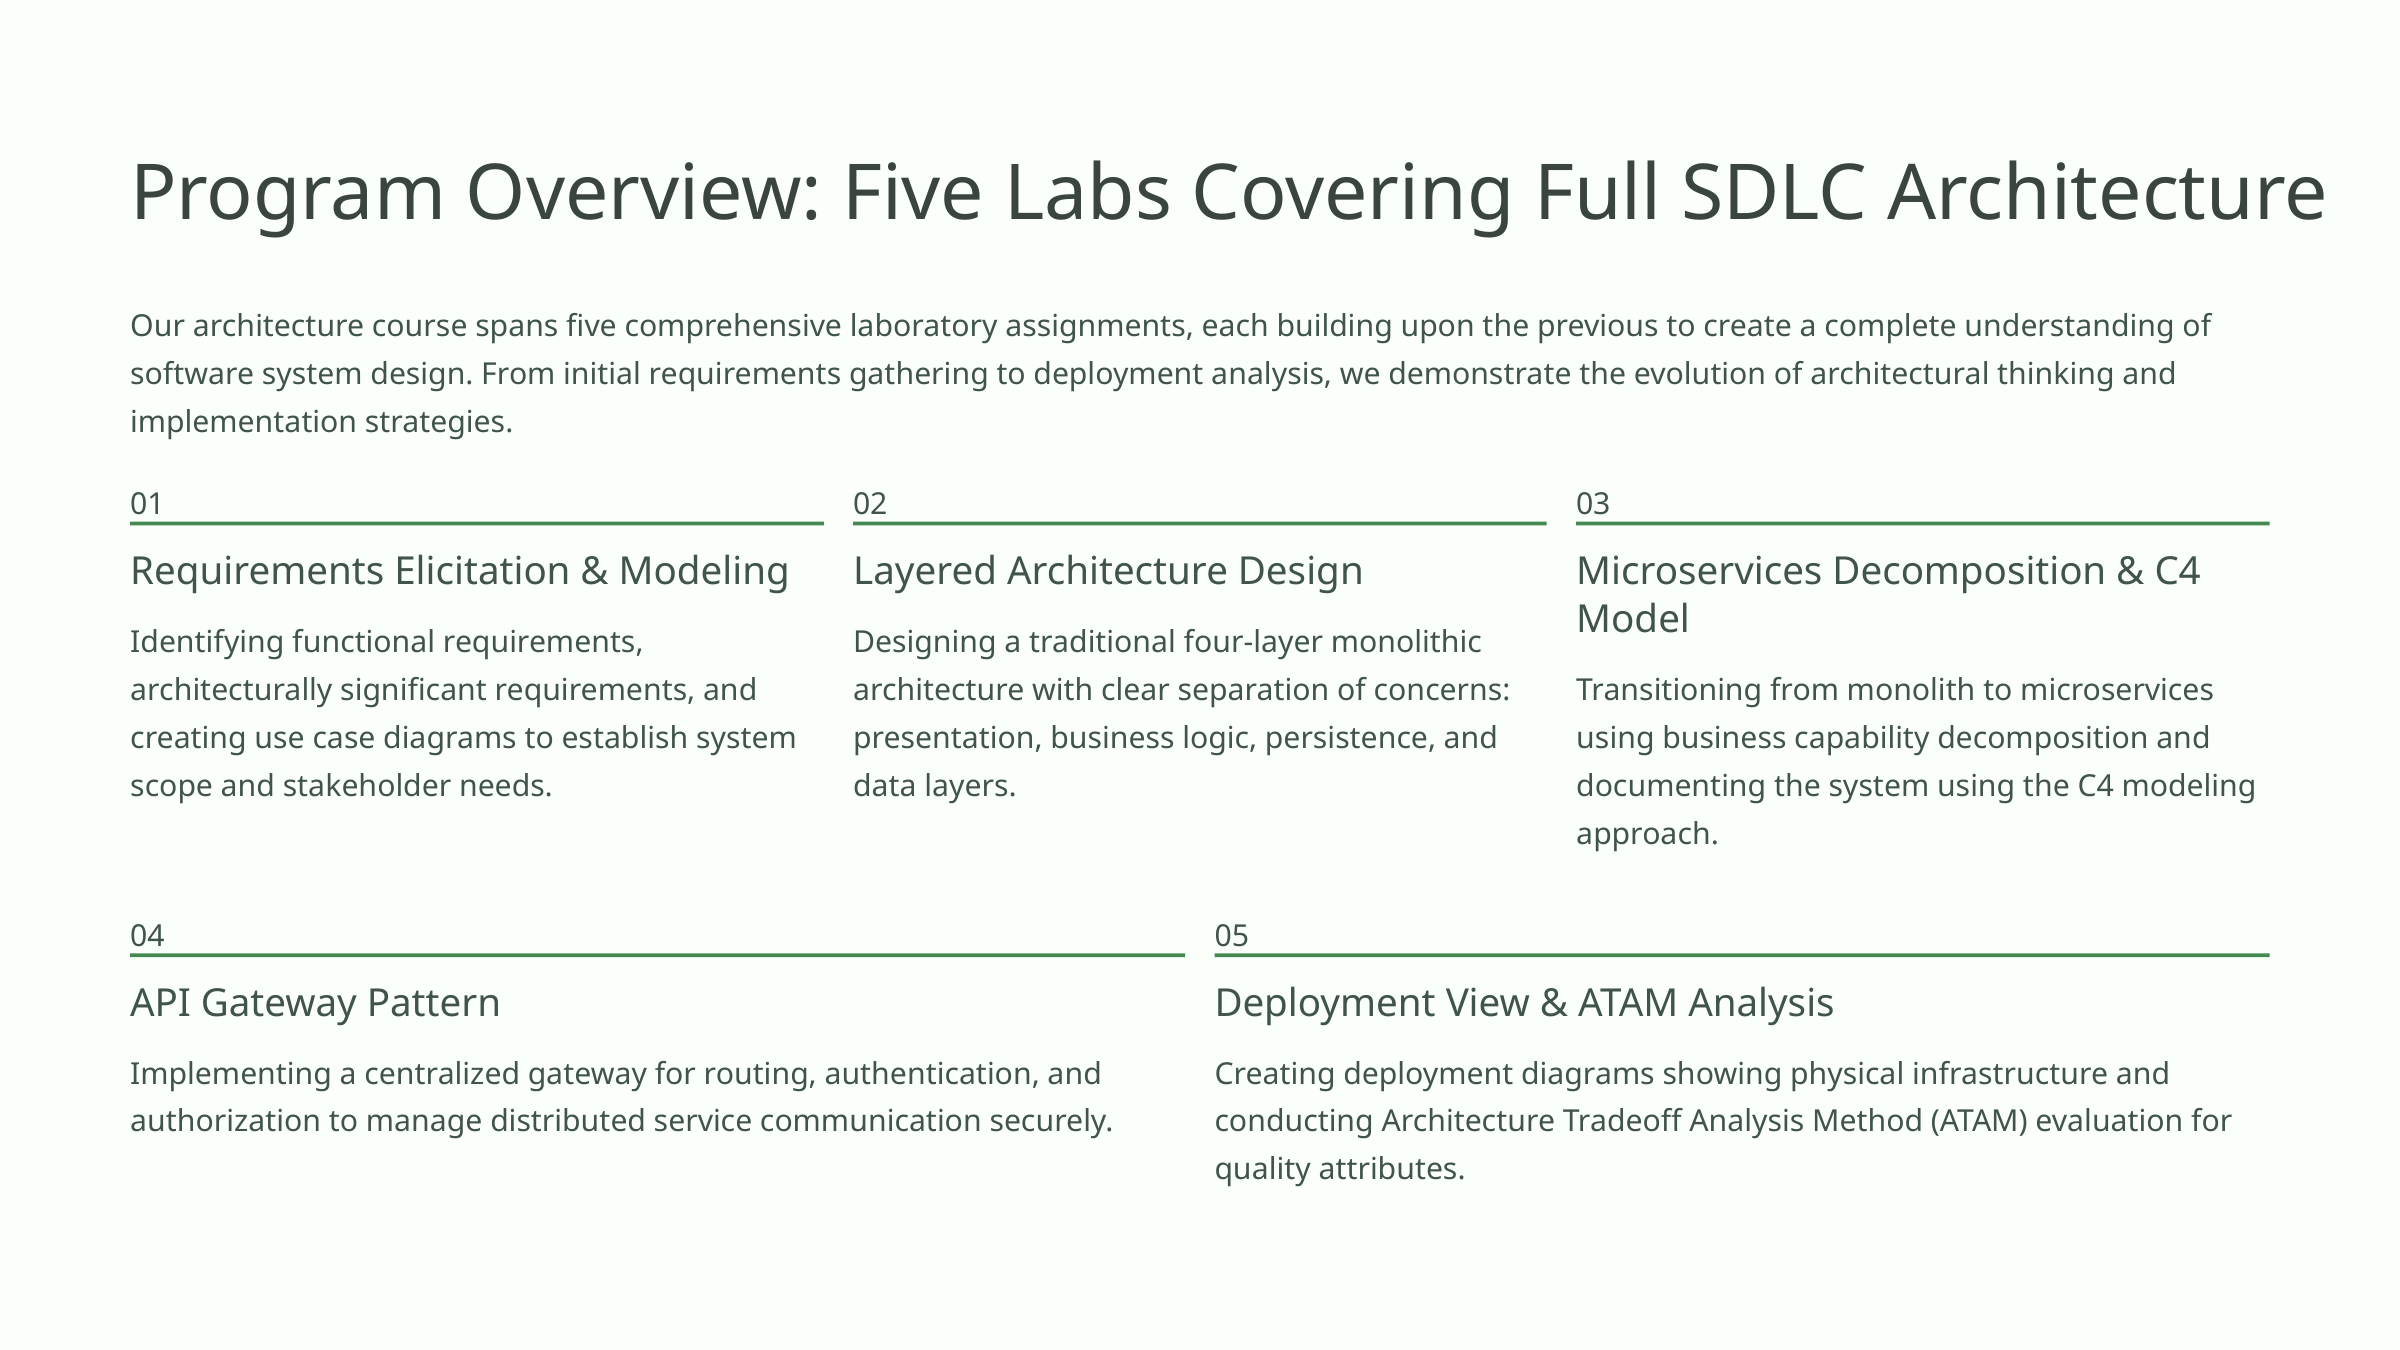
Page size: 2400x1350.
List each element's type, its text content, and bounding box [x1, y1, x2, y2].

text_box API Gateway Pattern [130, 976, 517, 1025]
text_box [1214, 953, 2270, 958]
text_box 05 [1214, 904, 1246, 944]
text_box Transitioning from monolith to microservices using business capability decomposition and documenting the system using the C4 modeling approach. [1576, 658, 2270, 852]
text_box 04 [130, 904, 162, 944]
text_box Our architecture course spans five comprehensive laboratory assignments, each building upon the previous to create a complete understanding of software system design. From initial requirements gathering to deployment analysis, we demonstrate the evolution of architectural thinking and implementation strategies. [130, 295, 2270, 440]
text_box Creating deployment diagrams showing physical infrastructure and conducting Architecture Tradeoff Analysis Method (ATAM) evaluation for quality attributes. [1214, 1042, 2270, 1187]
text_box [853, 521, 1547, 526]
text_box Requirements Elicitation & Modeling [130, 544, 758, 593]
text_box Identifying functional requirements, architecturally significant requirements, and creating use case diagrams to establish system scope and stakeholder needs. [130, 610, 824, 804]
text_box [130, 521, 824, 526]
text_box Program Overview: Five Labs Covering Full SDLC Architecture [130, 139, 2253, 237]
text_box 01 [130, 472, 162, 512]
text_box Layered Architecture Design [853, 544, 1341, 593]
text_box 02 [853, 472, 884, 512]
text_box Deployment View & ATAM Analysis [1214, 976, 1820, 1025]
text_box Microservices Decomposition & C4 Model [1576, 544, 2270, 642]
text_box [1576, 521, 2270, 526]
text_box [130, 953, 1186, 958]
text_box 03 [1576, 472, 1608, 512]
text_box Implementing a centralized gateway for routing, authentication, and authorization to manage distributed service communication securely. [130, 1042, 1186, 1139]
text_box Designing a traditional four-layer monolithic architecture with clear separation of concerns: presentation, business logic, persistence, and data layers. [853, 610, 1547, 804]
